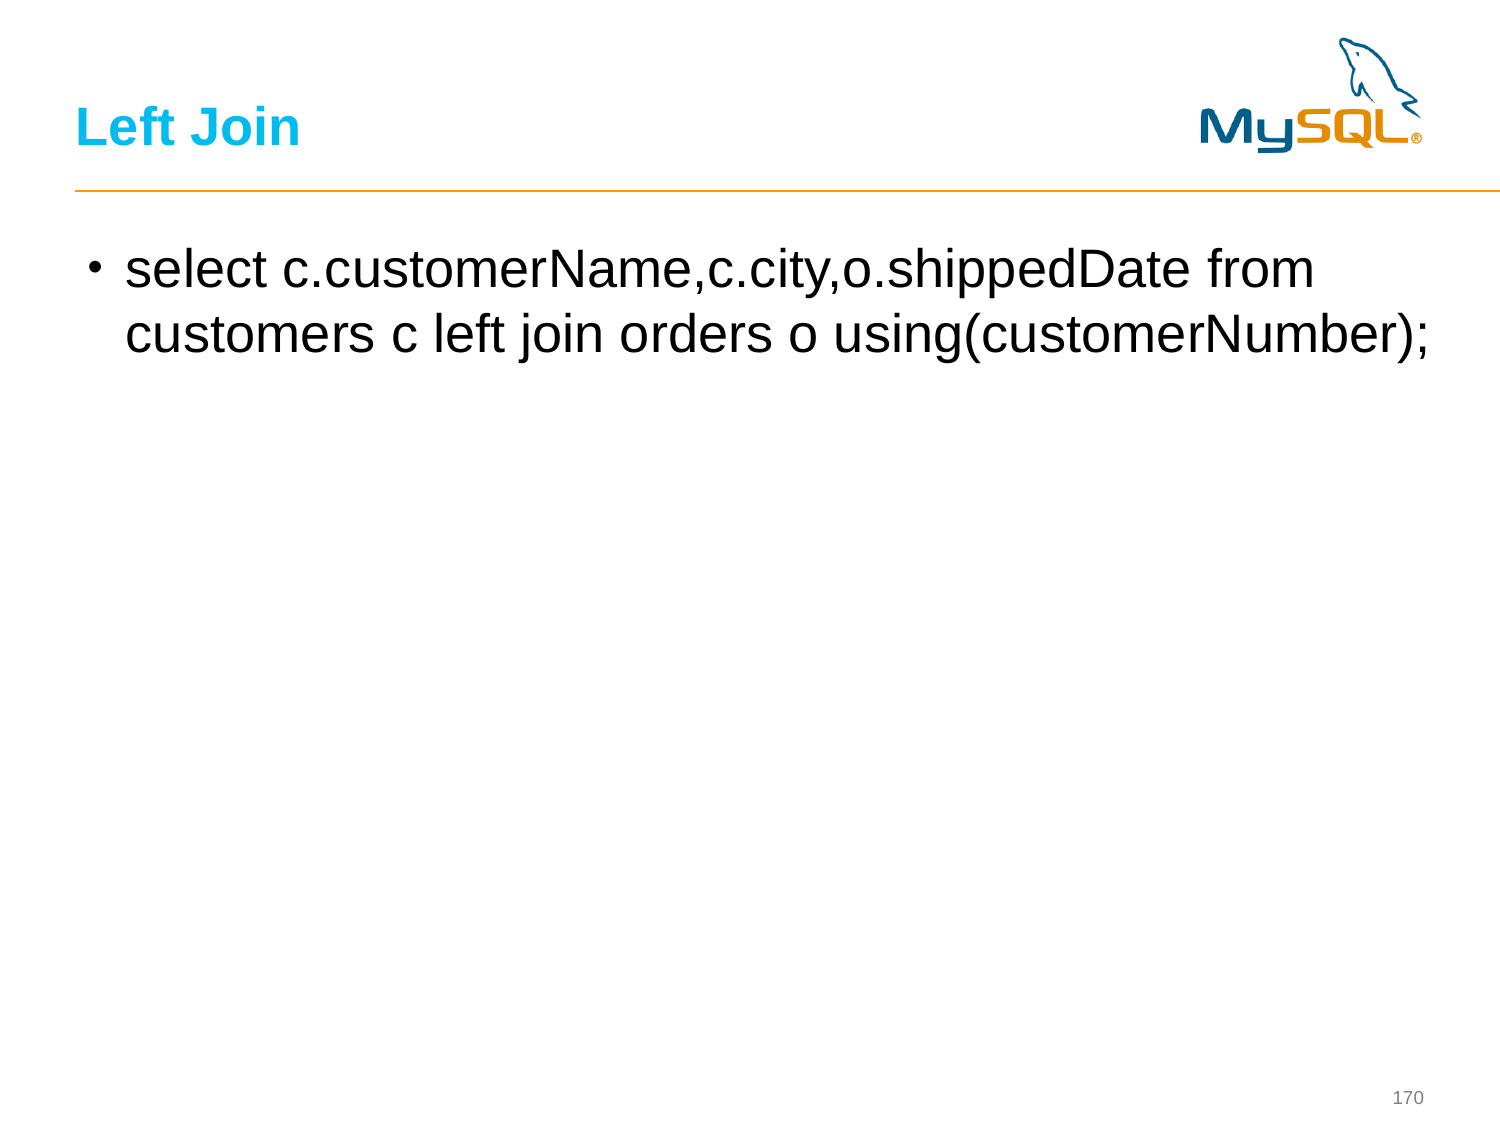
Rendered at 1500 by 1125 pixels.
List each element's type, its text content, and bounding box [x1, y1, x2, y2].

title Left Join [75, 27, 1422, 157]
list select c.customerName,c.city,o.shippedDate from customers c left join orders o using(customerNumber); [87, 233, 1438, 1025]
